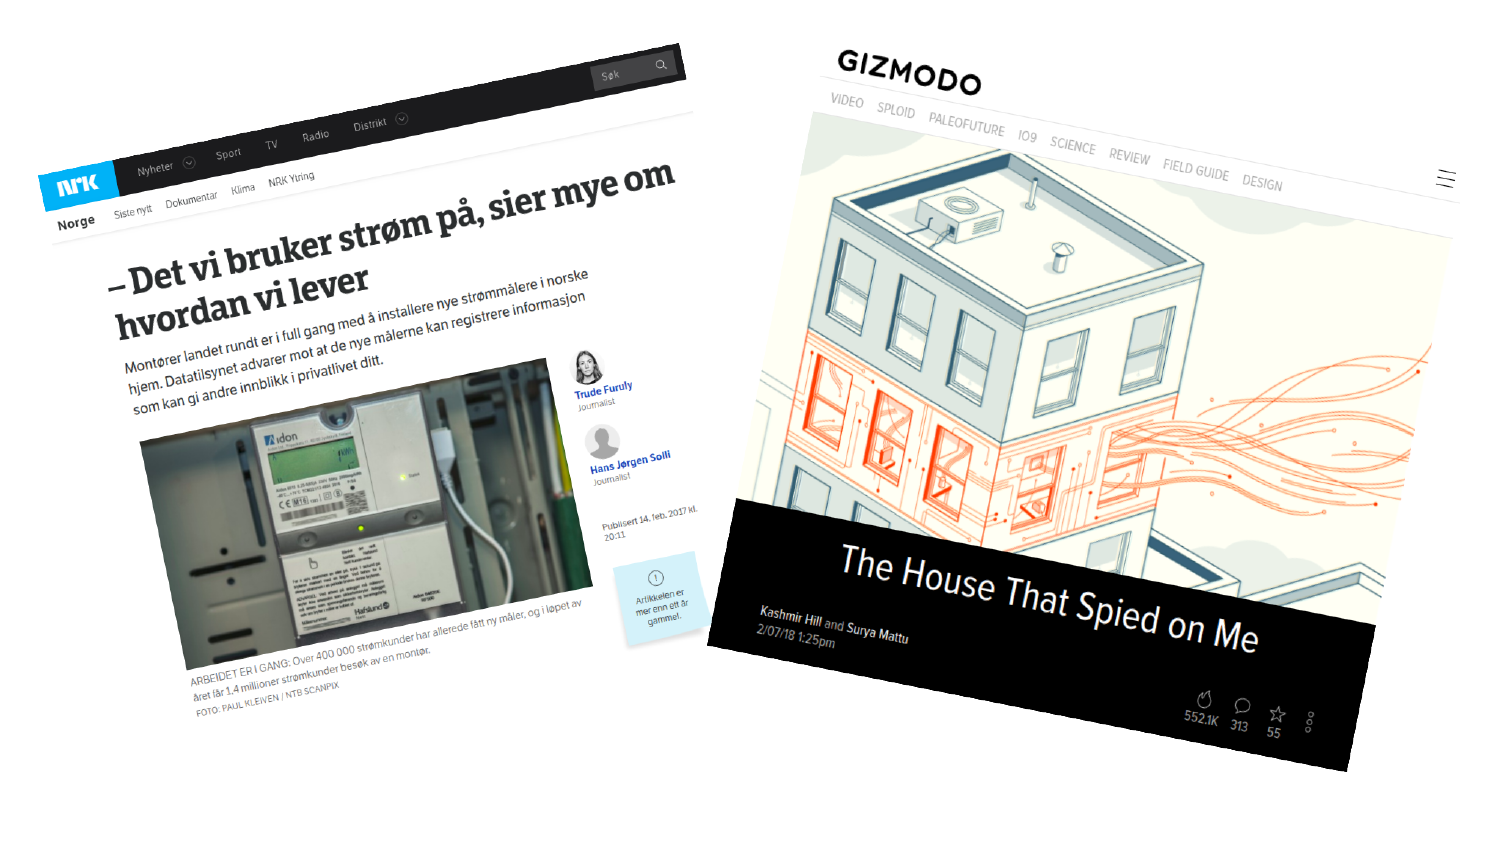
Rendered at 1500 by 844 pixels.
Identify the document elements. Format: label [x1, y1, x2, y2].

picture [57, 175, 97, 196]
picture [46, 37, 1467, 772]
